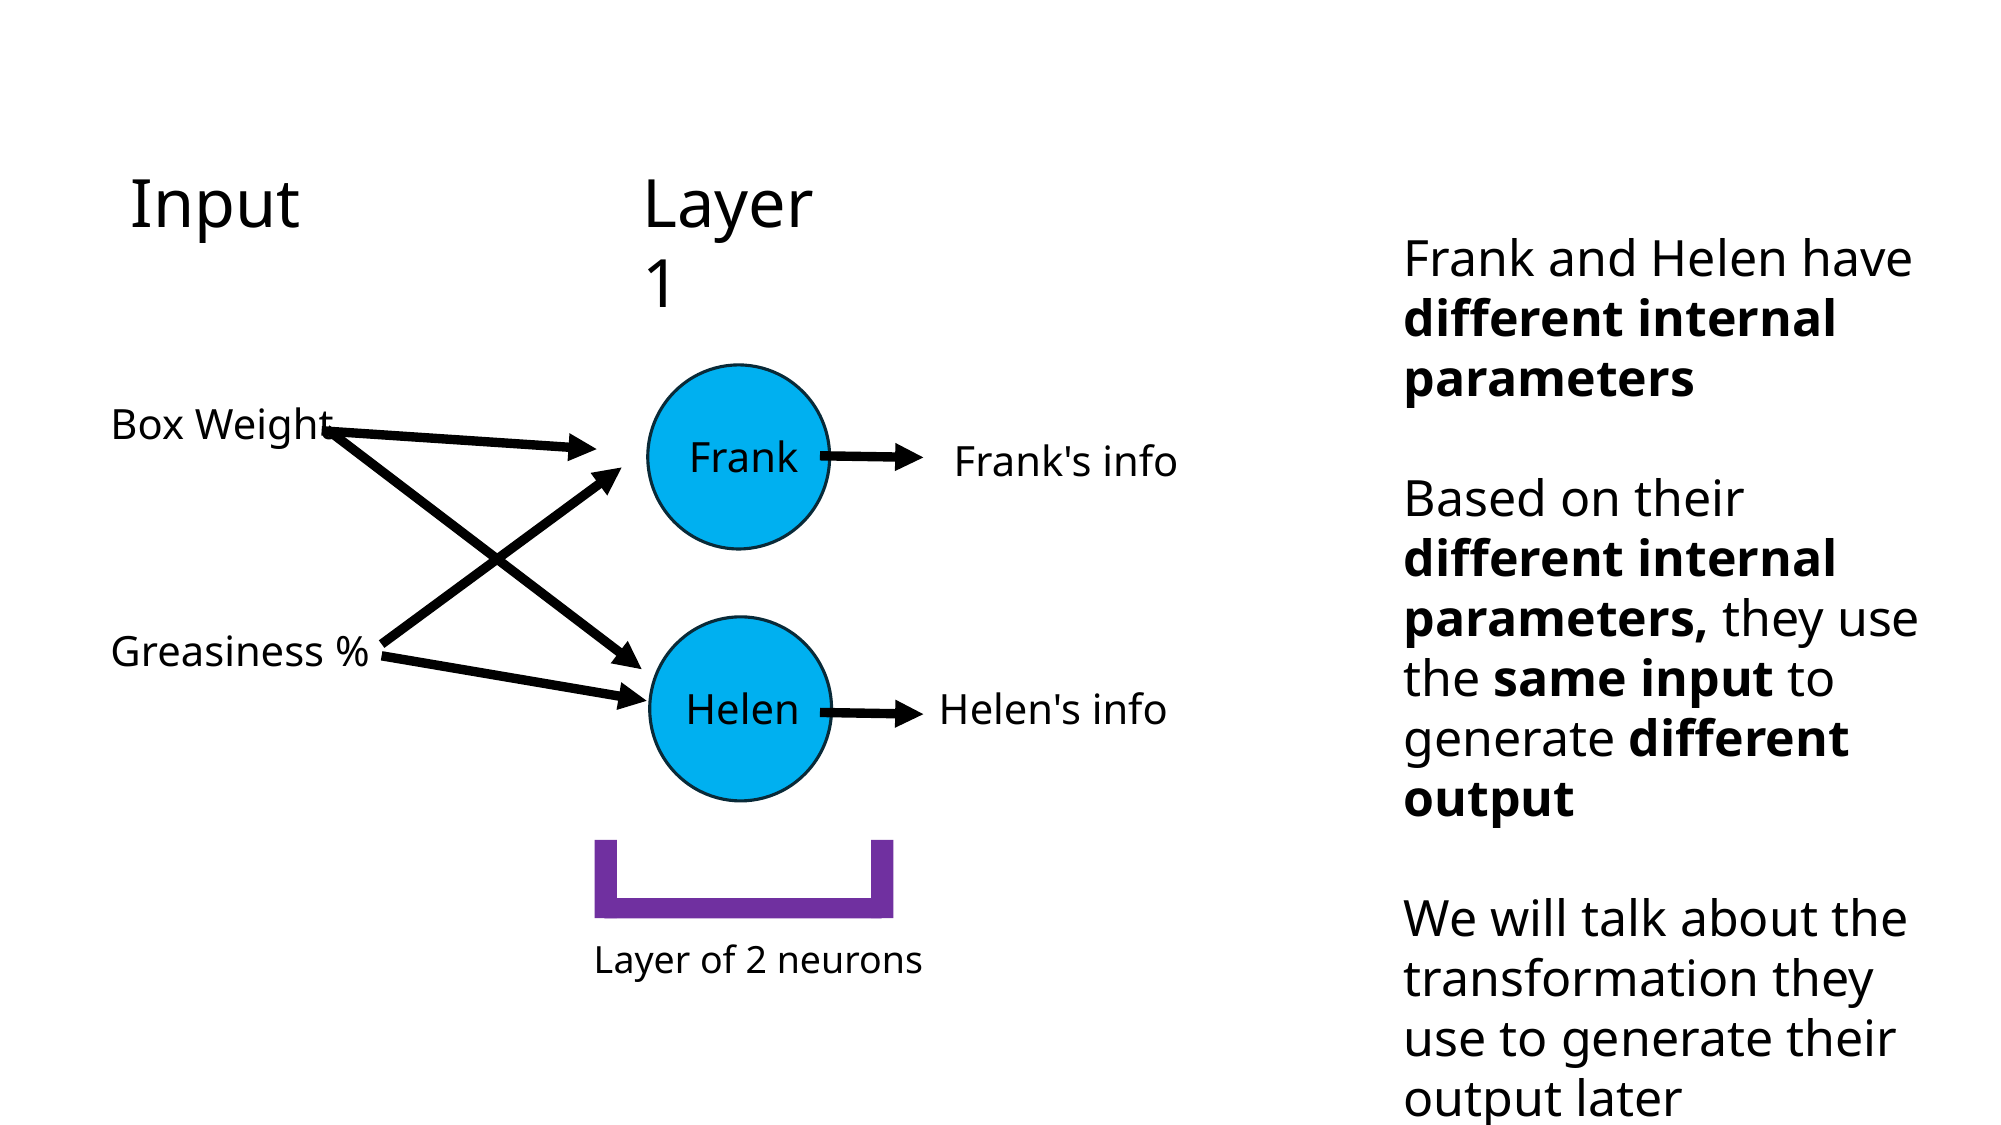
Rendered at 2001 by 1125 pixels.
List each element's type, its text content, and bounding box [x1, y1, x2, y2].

text_box Input [115, 153, 317, 249]
text_box Frank and Helen have different internal parameters Based on their different internal parameters, they use the same input to generate different output We will talk about the transformation they use to generate their output later [1388, 218, 1981, 1125]
text_box Layer of 2 neurons [578, 928, 959, 989]
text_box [819, 711, 924, 715]
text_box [594, 839, 894, 920]
text_box [648, 615, 834, 803]
text_box Frank [673, 423, 821, 489]
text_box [321, 430, 326, 450]
text_box Layer 1 [627, 153, 867, 329]
text_box Box Weight [95, 390, 401, 456]
text_box Helen [670, 675, 817, 741]
text_box Frank's info [938, 426, 1202, 492]
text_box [326, 428, 643, 670]
text_box Greasiness % [95, 616, 381, 682]
text_box [646, 363, 832, 551]
text_box Helen's info [923, 675, 1187, 741]
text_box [381, 655, 648, 702]
